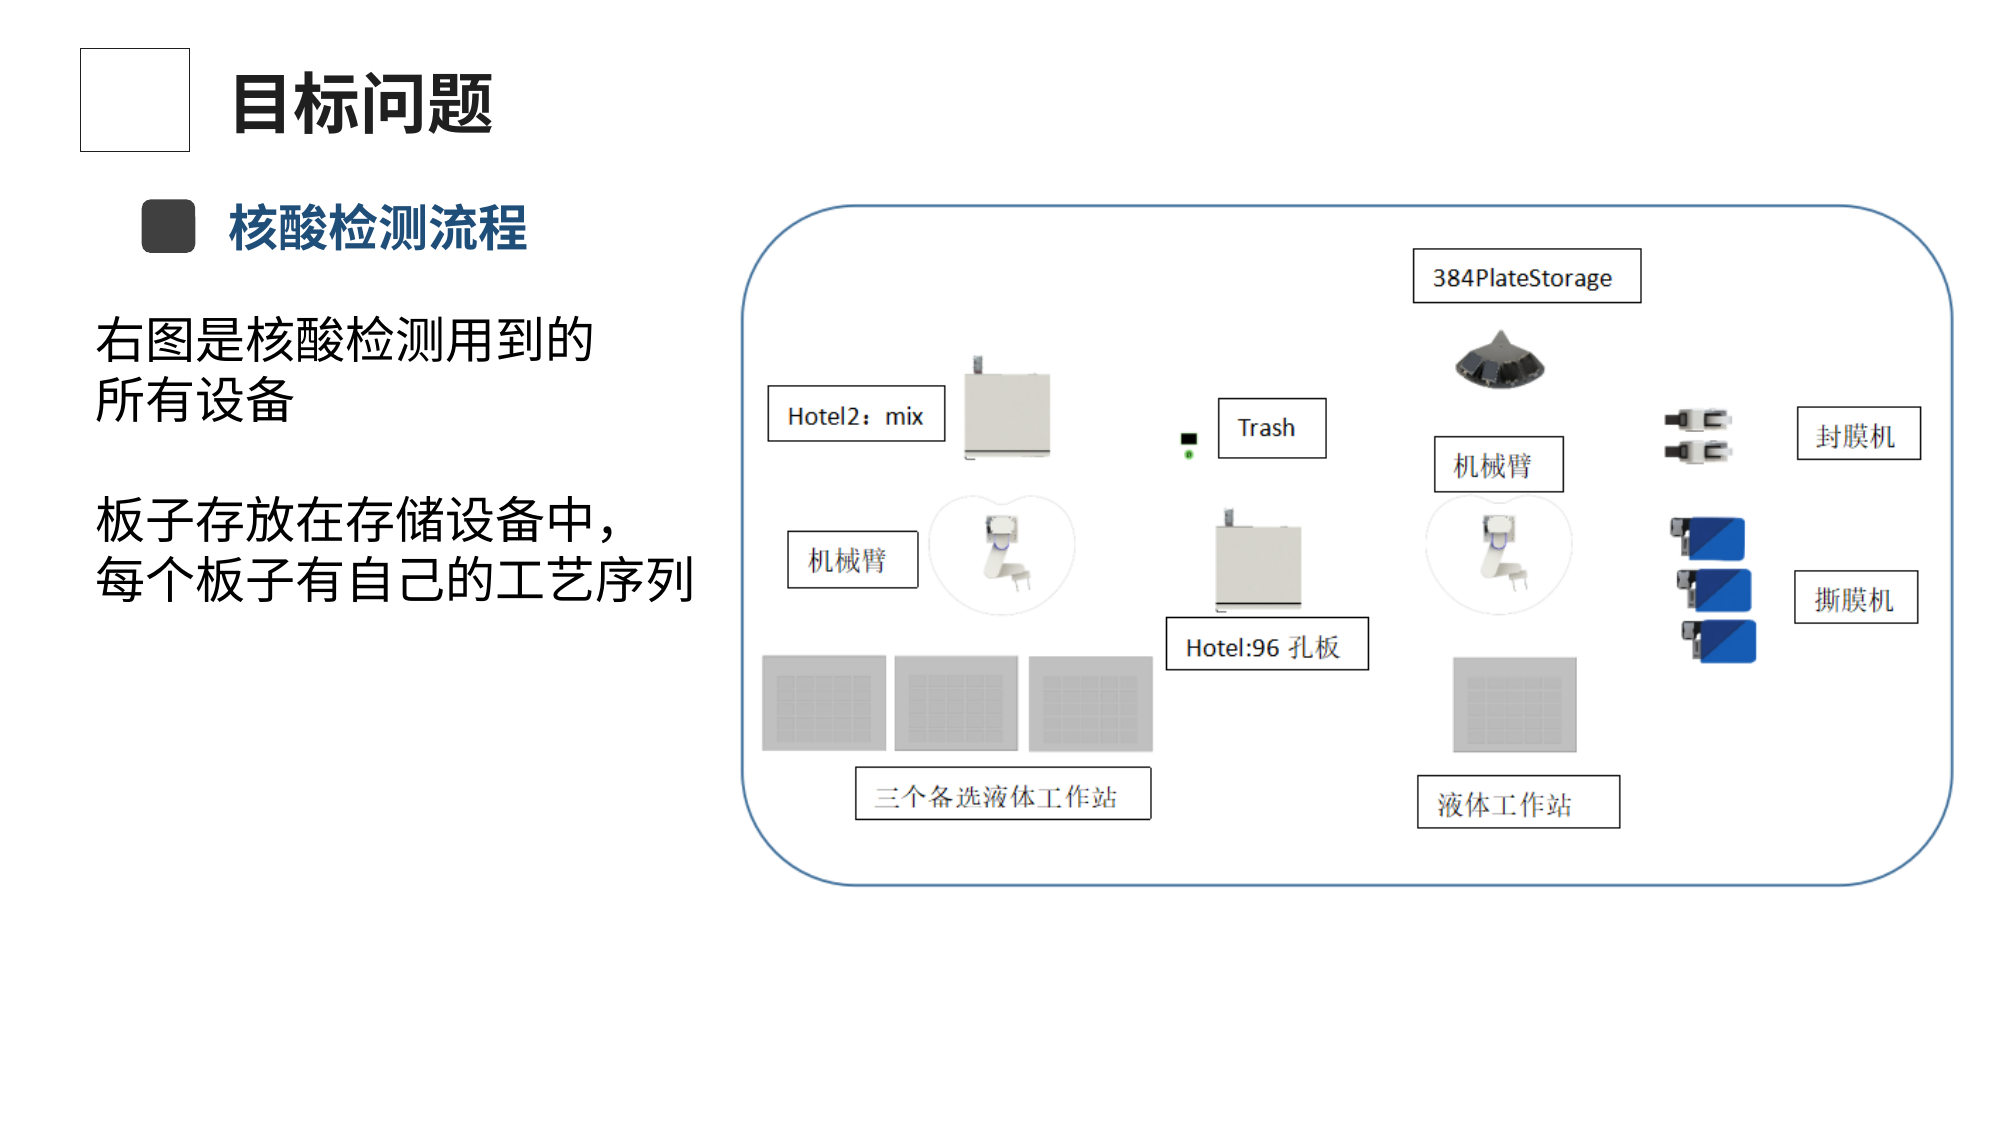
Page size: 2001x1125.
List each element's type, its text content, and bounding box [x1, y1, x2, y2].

text_box 目标问题 [207, 43, 1486, 152]
text_box [141, 199, 196, 253]
picture [724, 199, 1978, 899]
text_box 核酸检测流程 [208, 185, 1736, 266]
text_box 右图是核酸检测用到的 所有设备 板子存放在存储设备中， 每个板子有自己的工艺序列 [80, 300, 724, 861]
text_box [80, 48, 190, 152]
